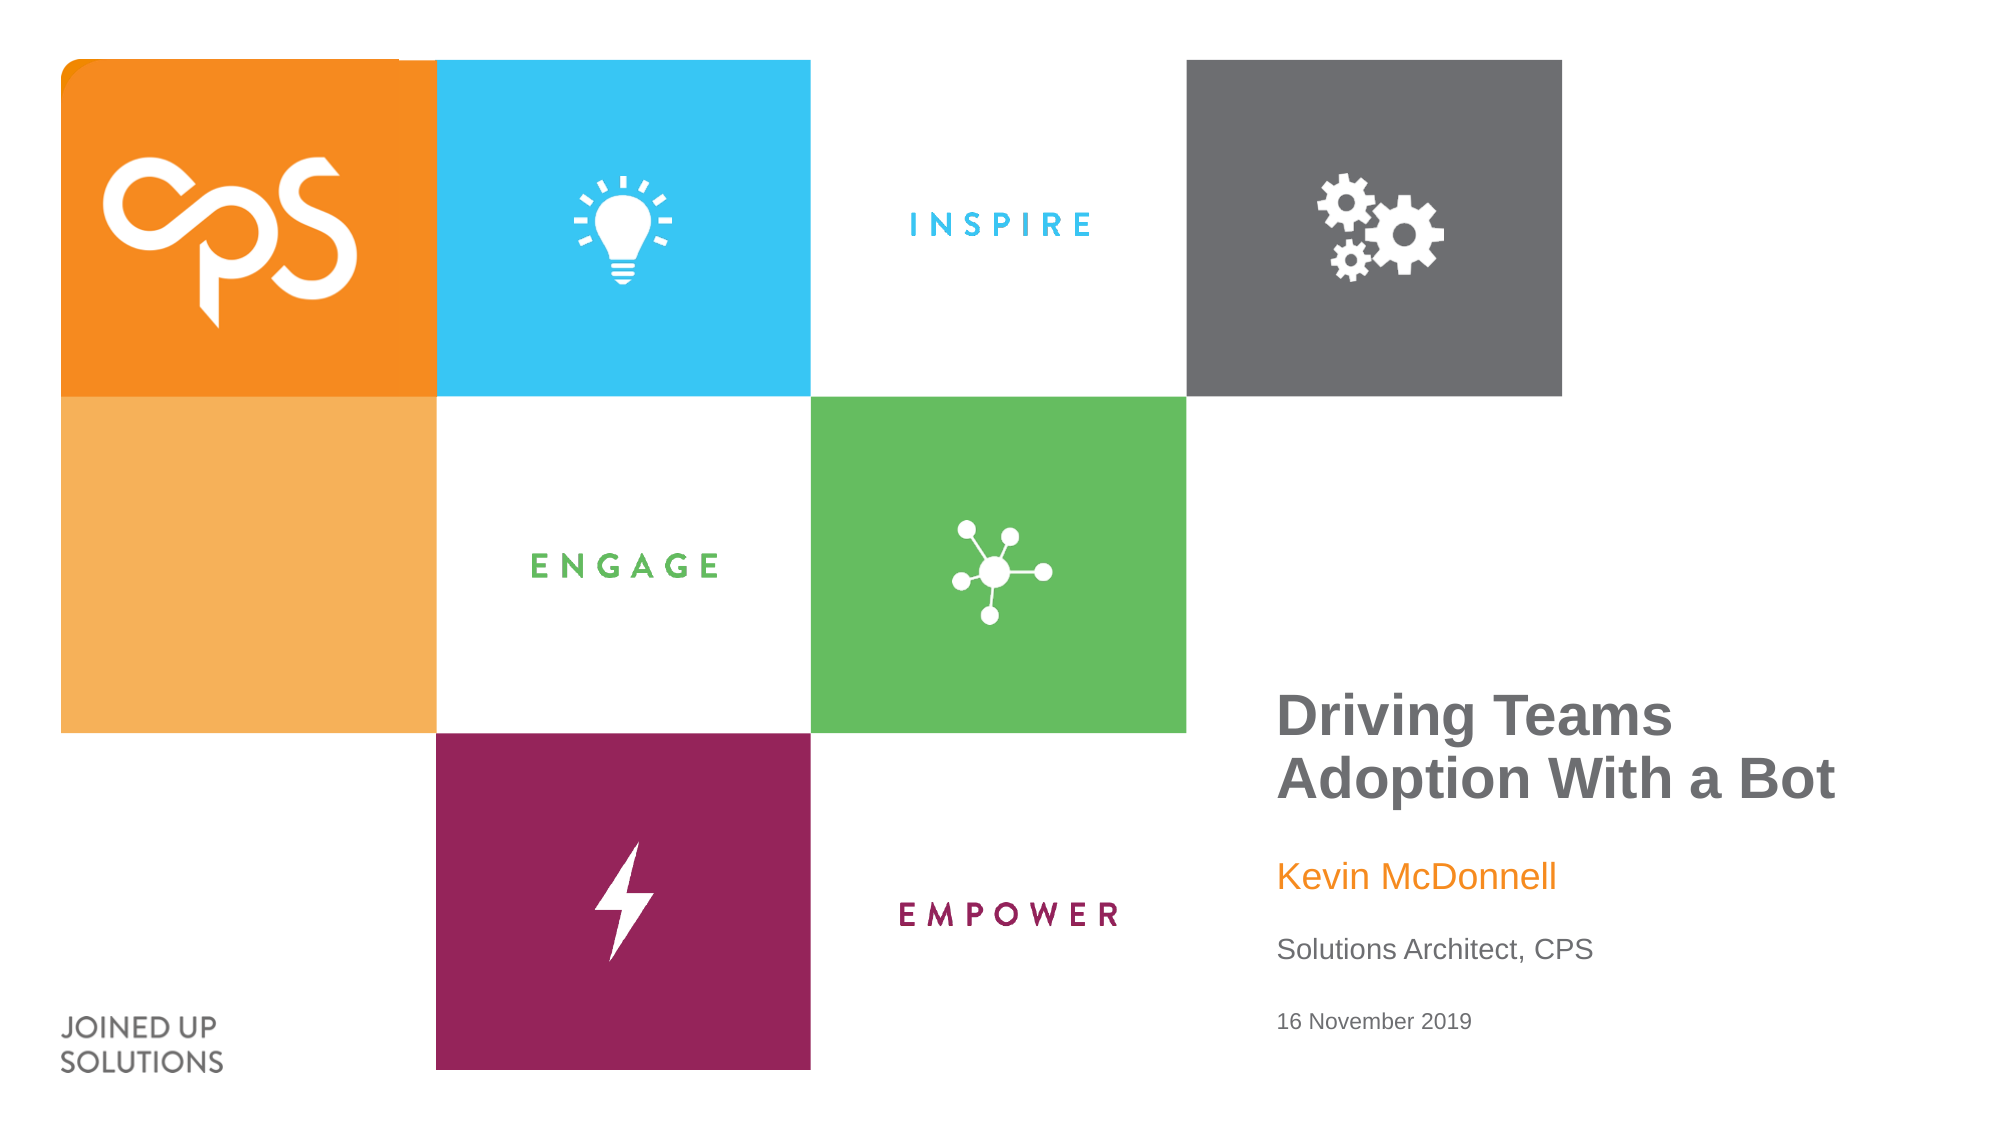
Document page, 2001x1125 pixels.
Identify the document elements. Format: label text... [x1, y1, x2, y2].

picture [524, 548, 723, 591]
picture [1317, 173, 1444, 282]
list 16 November 2019 [1261, 1001, 1924, 1069]
picture [574, 176, 672, 290]
picture [952, 520, 1057, 625]
picture [897, 897, 1125, 938]
picture [61, 59, 399, 396]
picture [61, 1016, 224, 1073]
title Driving Teams Adoption With a Bot [1261, 463, 1924, 819]
picture [588, 839, 658, 963]
picture [908, 207, 1097, 248]
list Kevin McDonnell [1261, 849, 1924, 917]
list Solutions Architect, CPS [1261, 926, 1924, 994]
